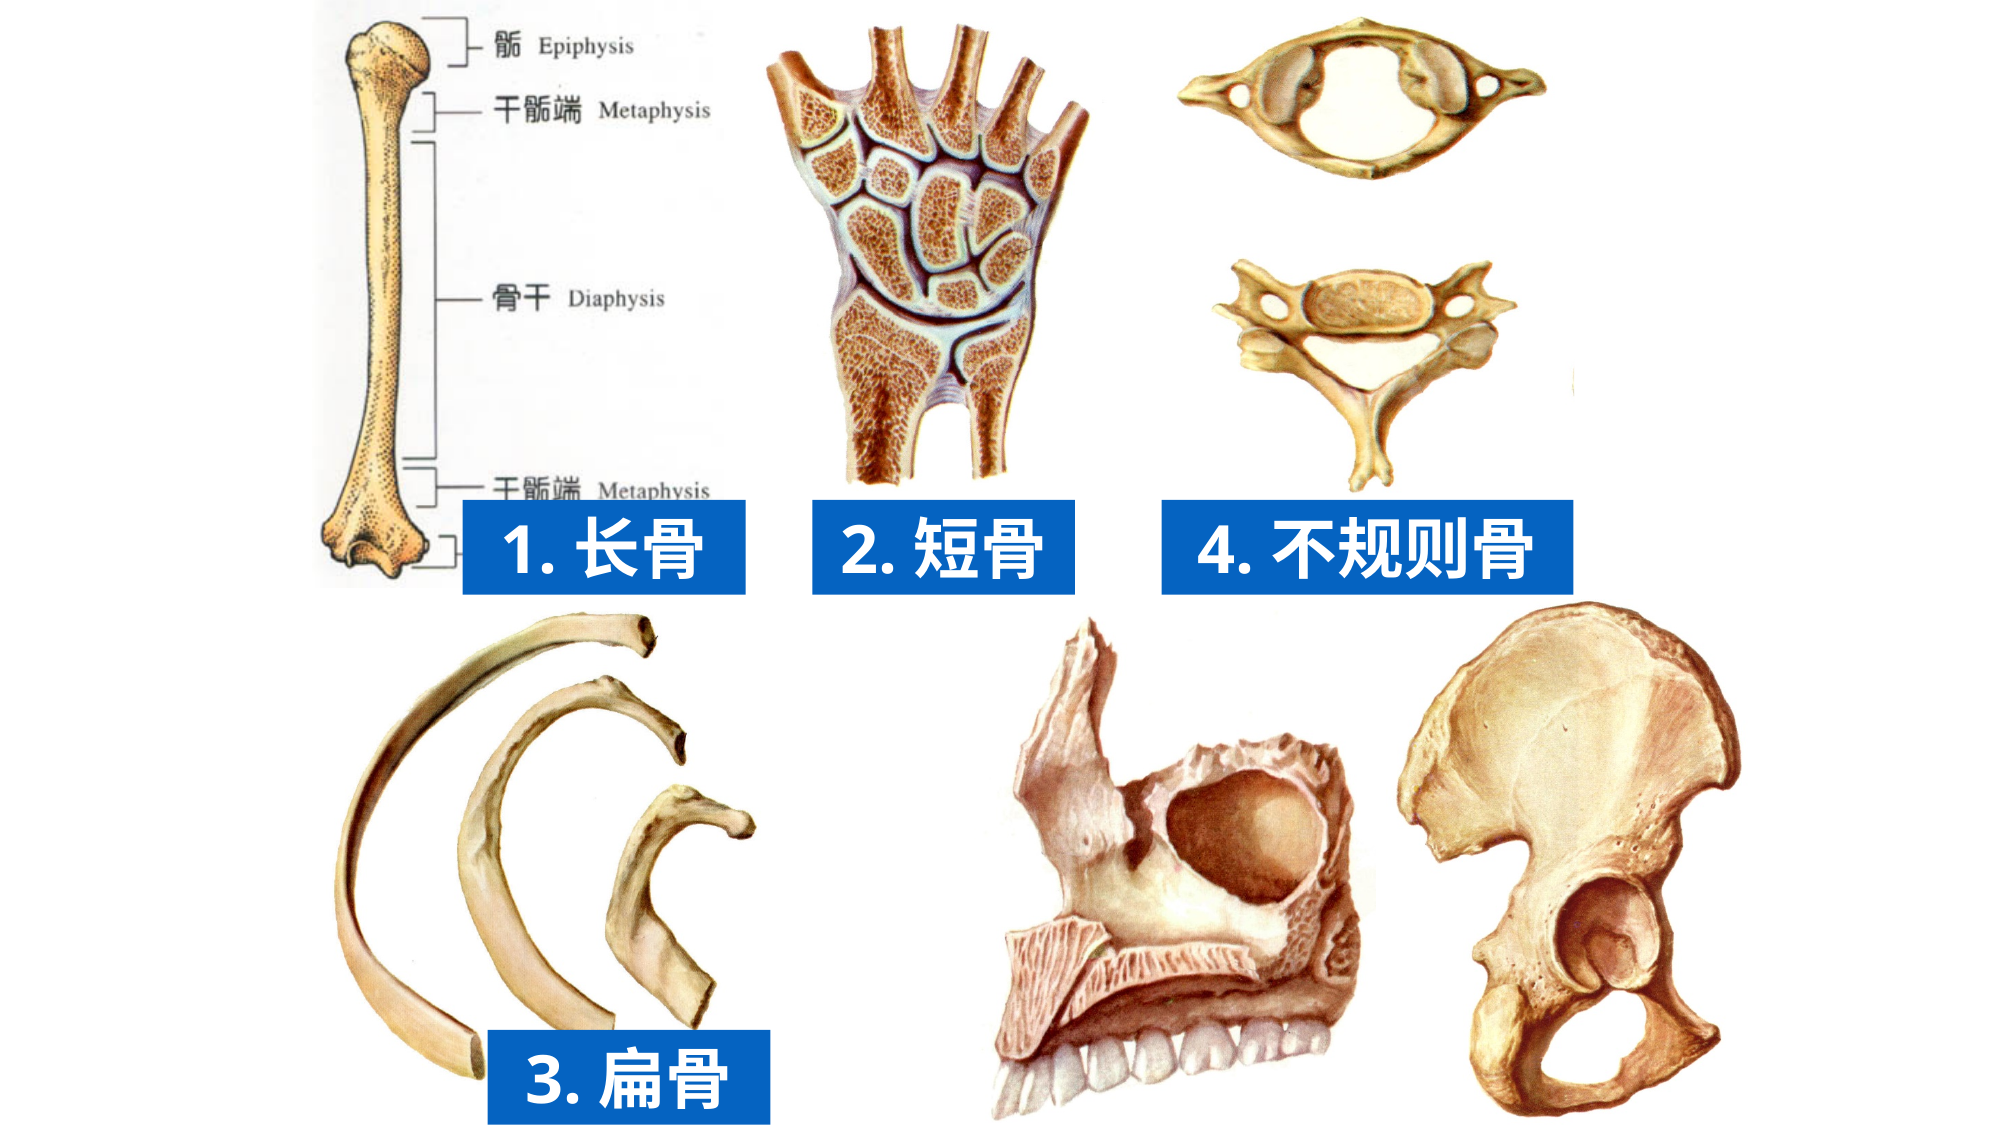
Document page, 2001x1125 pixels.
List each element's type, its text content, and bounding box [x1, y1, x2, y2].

text_box 2.短骨 [812, 500, 974, 595]
text_box 1.长骨 [462, 499, 746, 595]
picture [749, 0, 974, 500]
picture [312, 599, 774, 1098]
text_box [974, 0, 1751, 1125]
text_box 3.扁骨 [487, 1098, 771, 1125]
picture [312, 0, 724, 588]
